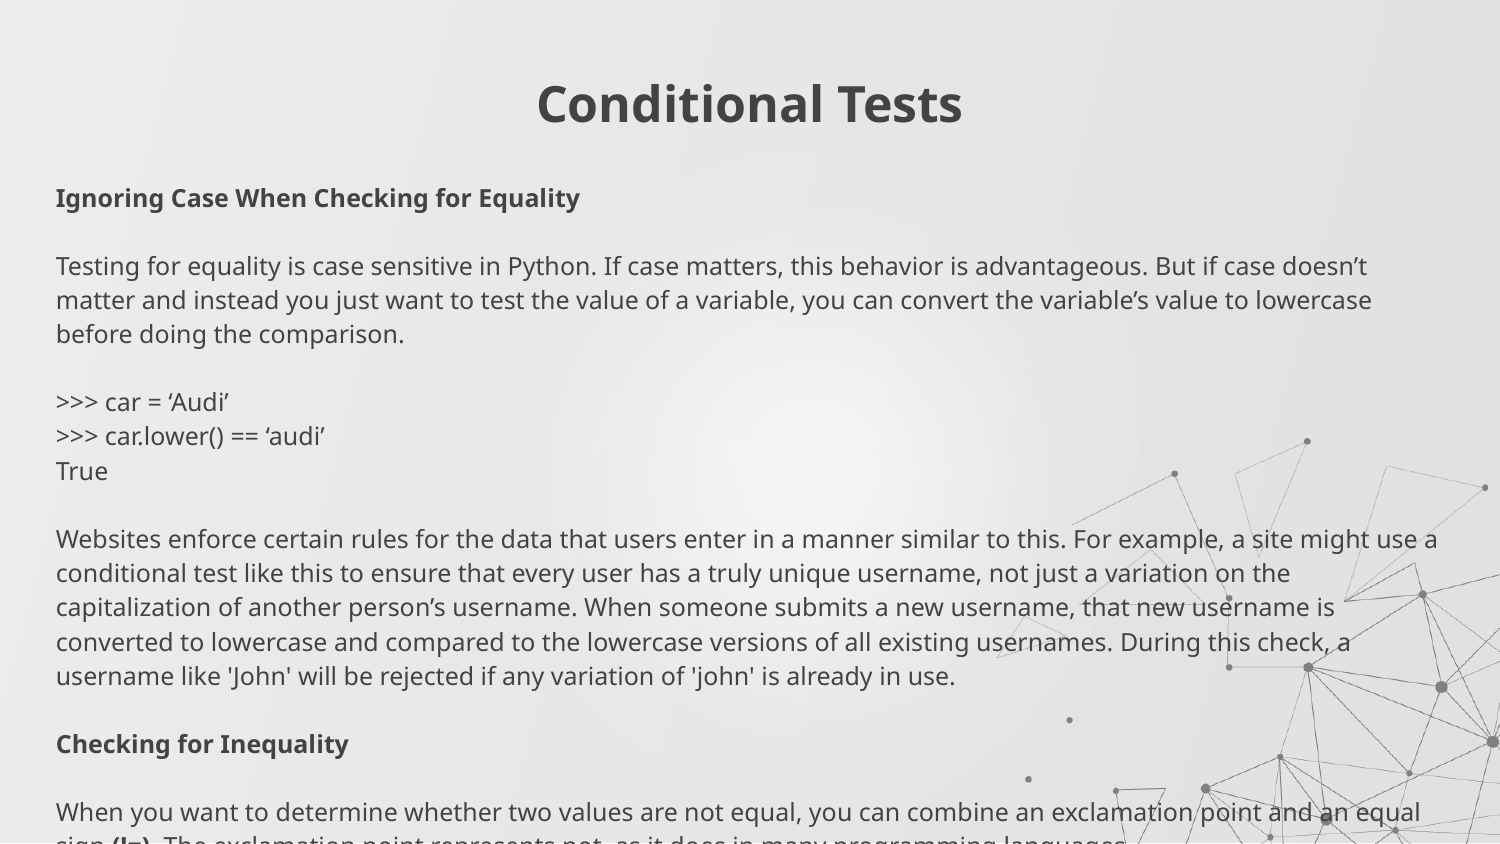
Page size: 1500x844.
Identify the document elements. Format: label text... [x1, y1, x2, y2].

title Conditional Tests [322, 57, 1178, 160]
picture [0, 0, 1500, 844]
list Ignoring Case When Checking for Equality Testing for equality is case sensitive in Python. If case matters, this behavior is advantageous. But if case doesn’t matter and instead you just want to test the value of a variable, you can convert the variable’s value to lowercase before doing the comparison. >>> car = ‘Audi’ >>> car.lower() == ‘audi’ True Websites enforce certain rules for the data that users enter in a manner similar to this. For example, a site might use a conditional test like this to ensure that every user has a truly unique username, not just a variation on the capitalization of another person’s username. When someone submits a new username, that new username is converted to lowercase and compared to the lowercase versions of all existing usernames. During this check, a username like 'John' will be rejected if any variation of 'john' is already in use. Checking for Inequality When you want to determine whether two values are not equal, you can combine an exclamation point and an equal sign (!=). The exclamation point represents not, as it does in many programming languages. [40, 162, 1459, 829]
